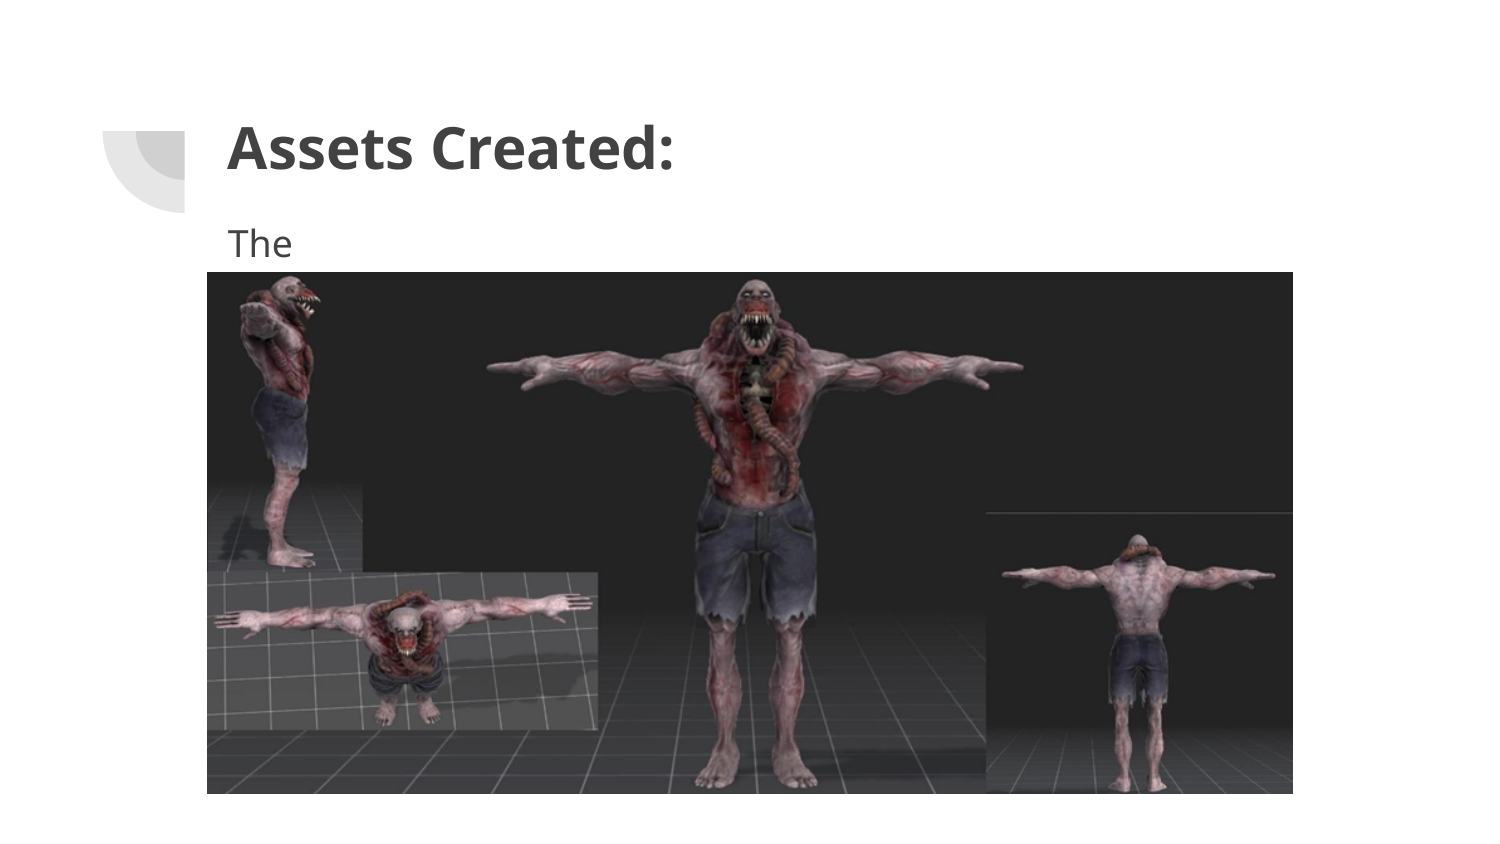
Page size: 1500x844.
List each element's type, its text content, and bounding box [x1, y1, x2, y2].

title Assets Created: [212, 96, 712, 180]
list The Villain: [212, 198, 433, 271]
picture [207, 272, 1293, 794]
